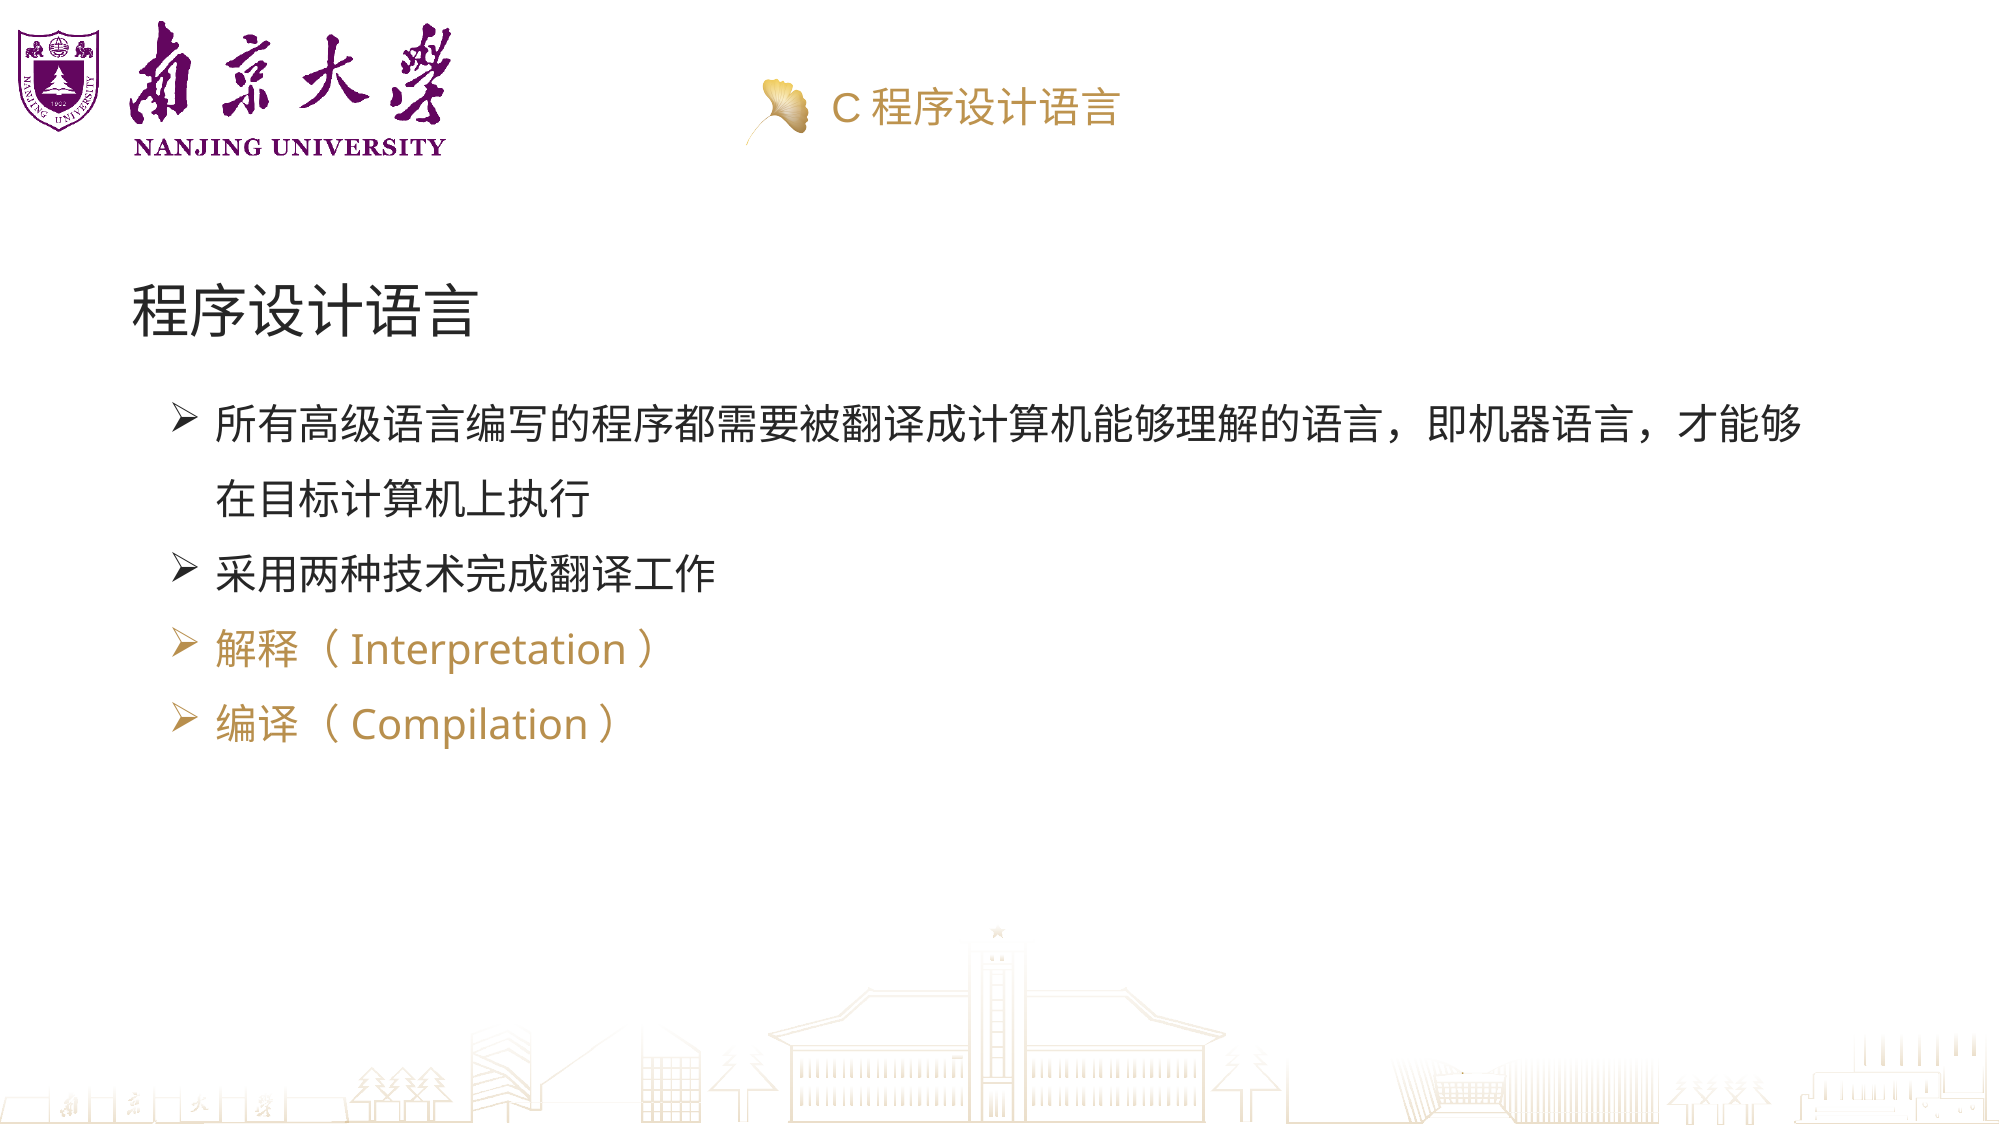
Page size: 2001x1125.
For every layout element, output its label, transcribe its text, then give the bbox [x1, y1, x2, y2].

picture [18, 21, 451, 160]
text_box C程序设计语言 [816, 73, 1226, 139]
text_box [116, 249, 1843, 751]
picture [731, 64, 830, 169]
